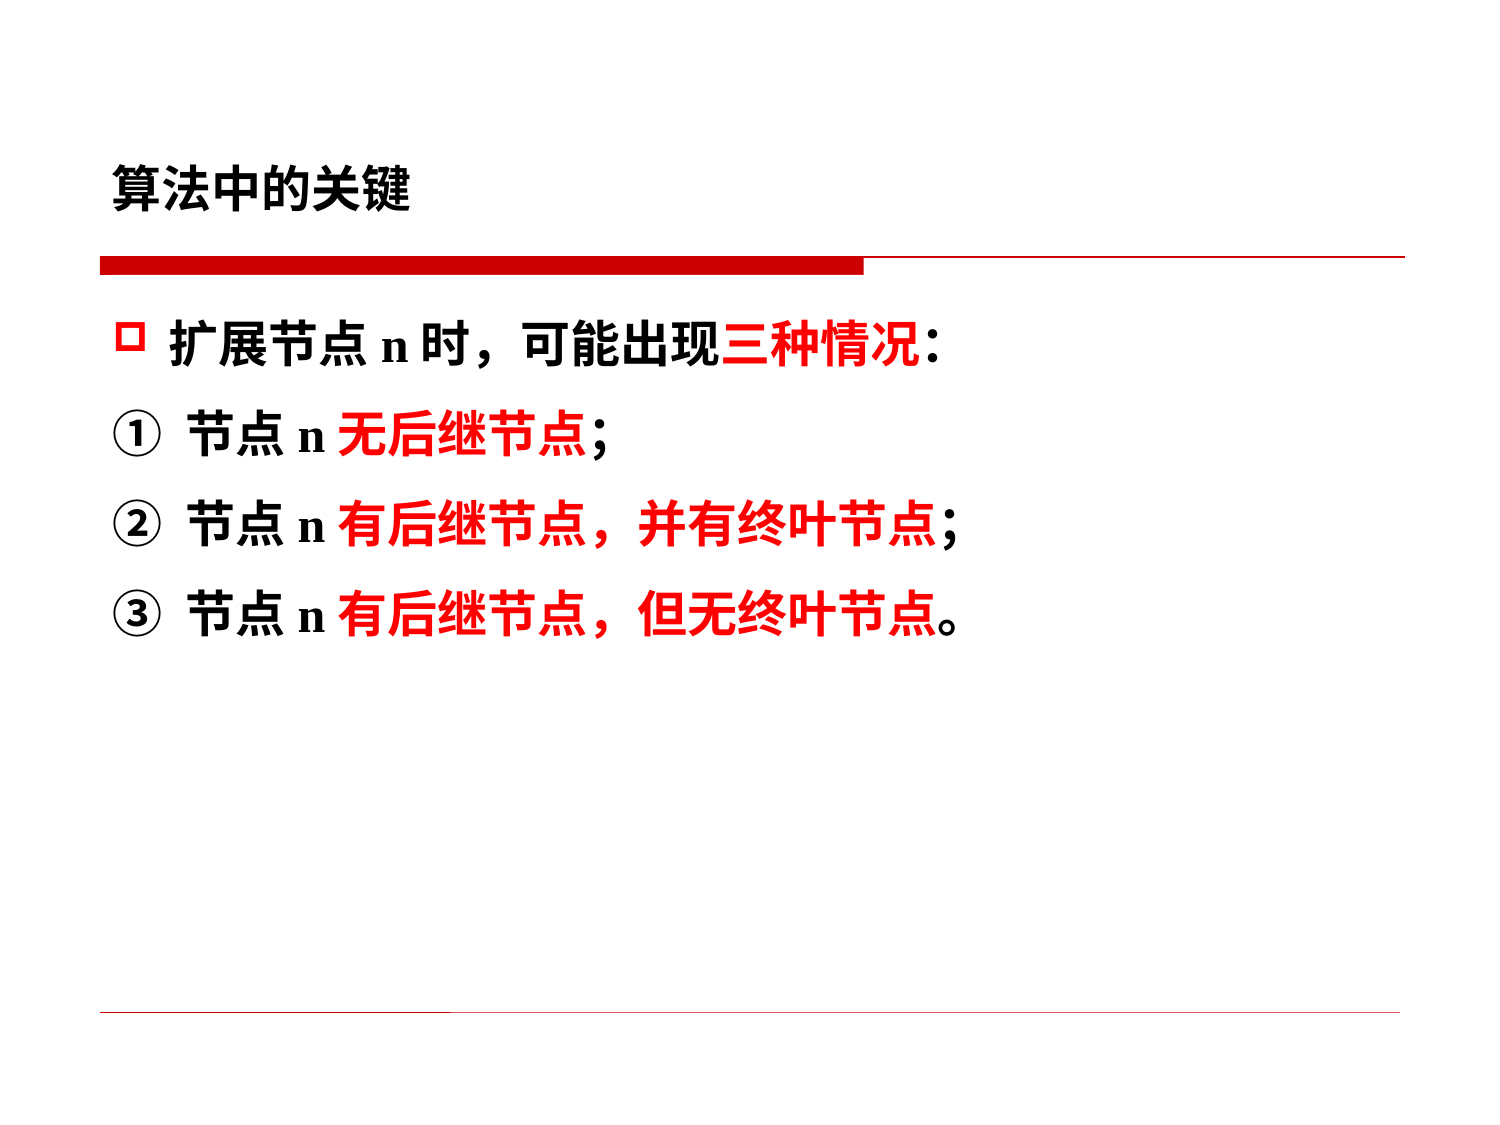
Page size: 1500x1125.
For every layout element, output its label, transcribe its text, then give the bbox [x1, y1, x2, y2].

text_box 扩展节点n时，可能出现三种情况： ① 节点n无后继节点； ② 节点n有后继节点，并有终叶节点； ③ 节点n有后继节点，但无终叶节点。 [112, 274, 1413, 650]
text_box 算法中的关键 [111, 149, 450, 218]
